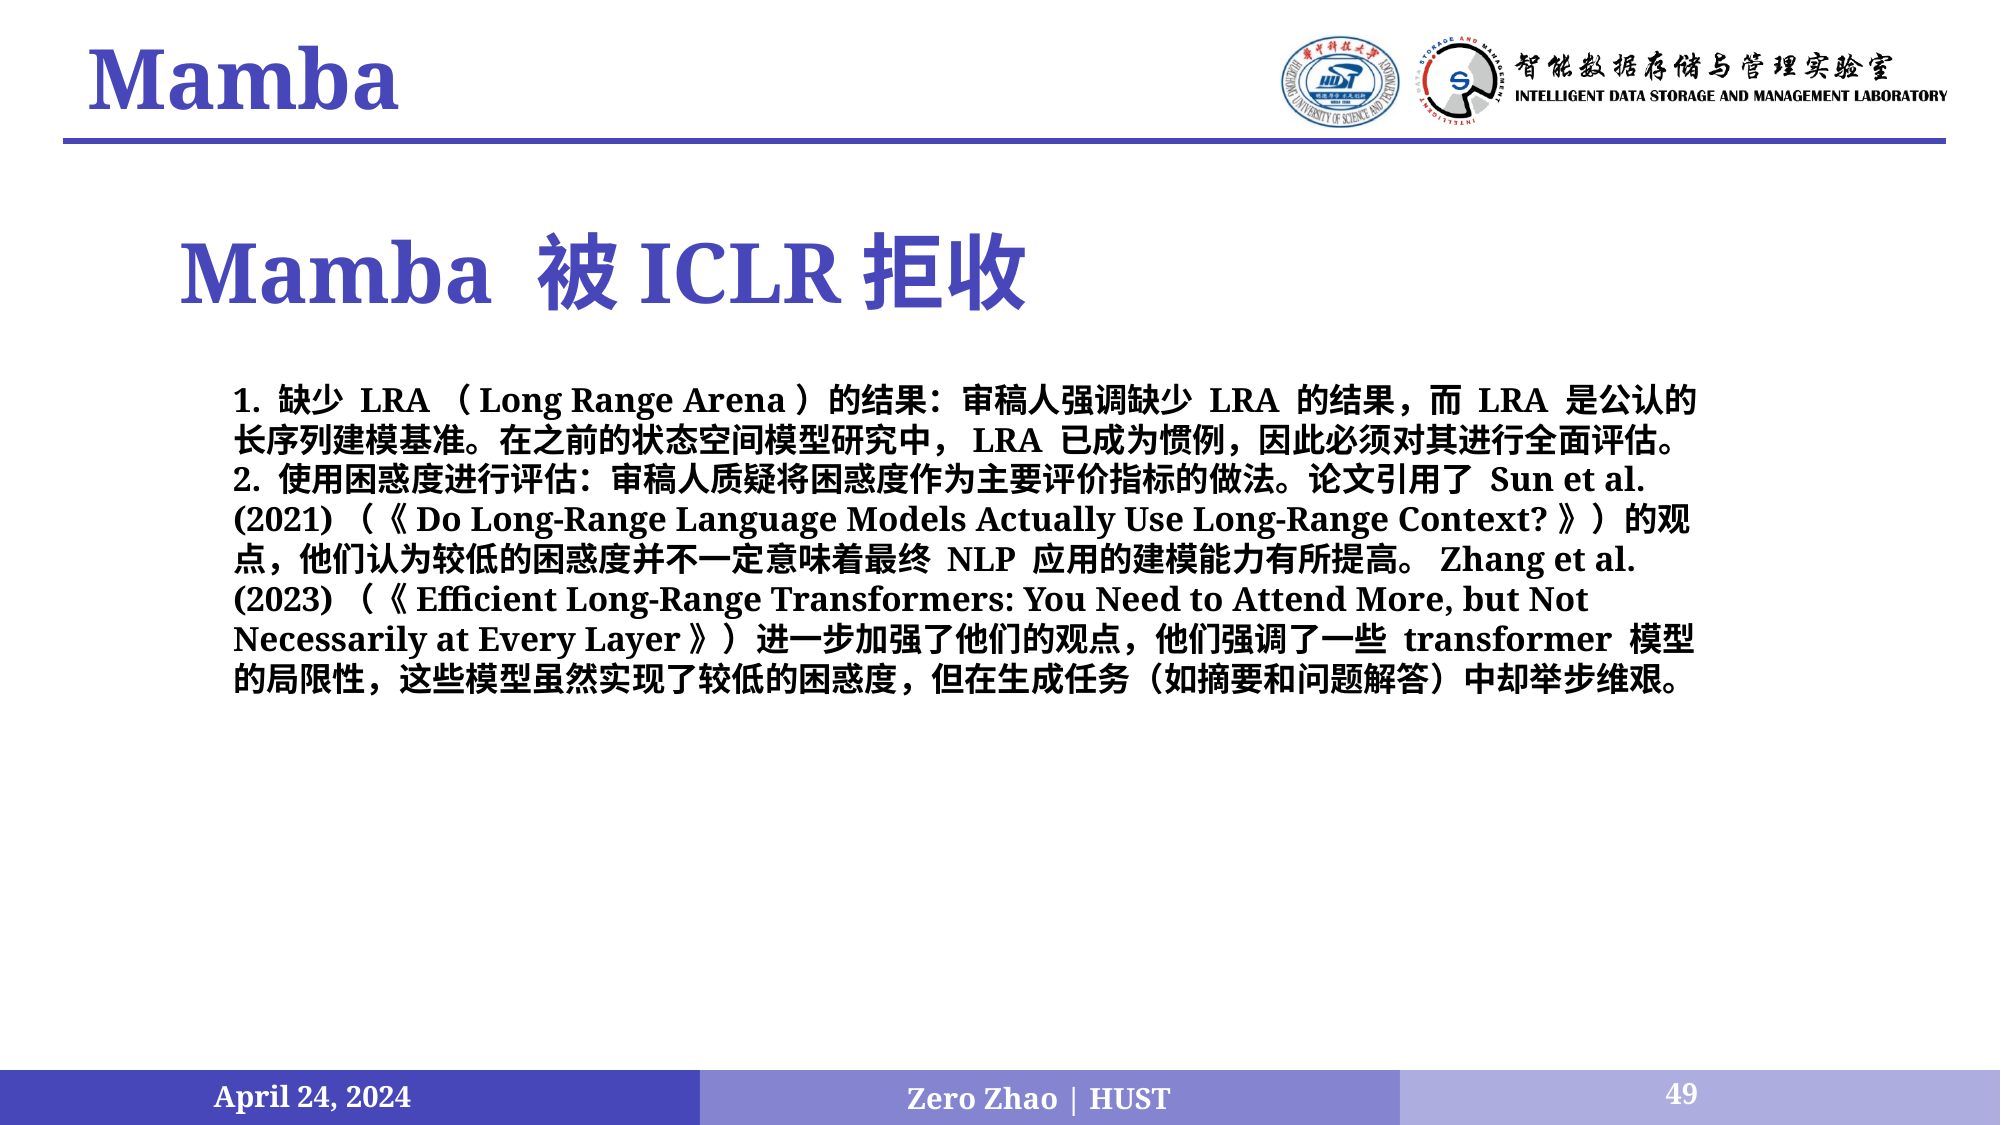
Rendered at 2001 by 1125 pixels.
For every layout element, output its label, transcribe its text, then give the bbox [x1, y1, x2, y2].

text_box [502, 1069, 699, 1125]
footer Zero Zhao | HUST [671, 1075, 1414, 1120]
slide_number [198, 1065, 502, 1125]
text_box Mamba 被ICLR拒收 [164, 224, 1281, 330]
text_box [0, 1069, 198, 1125]
text_box [699, 1069, 1399, 1075]
picture [1409, 33, 1955, 128]
text_box [1399, 1069, 1615, 1125]
text_box 1. 缺少 LRA（Long Range Arena）的结果：审稿人强调缺少 LRA 的结果，而 LRA 是公认的长序列建模基准。在之前的状态空间模型研究中，LRA 已成为惯例，因此必须对其进行全面评估。 2. 使用困惑度进行评估：审稿人质疑将困惑度作为主要评价指标的做法。论文引用了 Sun et al. (2021)（《Do Long-Range Language Models Actually Use Long-Range Context?》）的观点，他们认为较低的困惑度并不一定意味着最终 NLP 应用的建模能力有所提高。Zhang et al. (2023)（《Efficient Long-Range Transformers: You Need to Attend More, but Not Necessarily at Every Layer》）进一步加强了他们的观点，他们强调了一些 transformer 模型的局限性，这些模型虽然实现了较低的困惑度，但在生成任务（如摘要和问题解答）中却举步维艰。 [218, 371, 1721, 706]
text_box Mamba [72, 29, 1188, 135]
slide_number 49 [1615, 1050, 1749, 1125]
picture [1280, 35, 1400, 128]
text_box [1749, 1069, 2000, 1125]
text_box [699, 1120, 1399, 1125]
